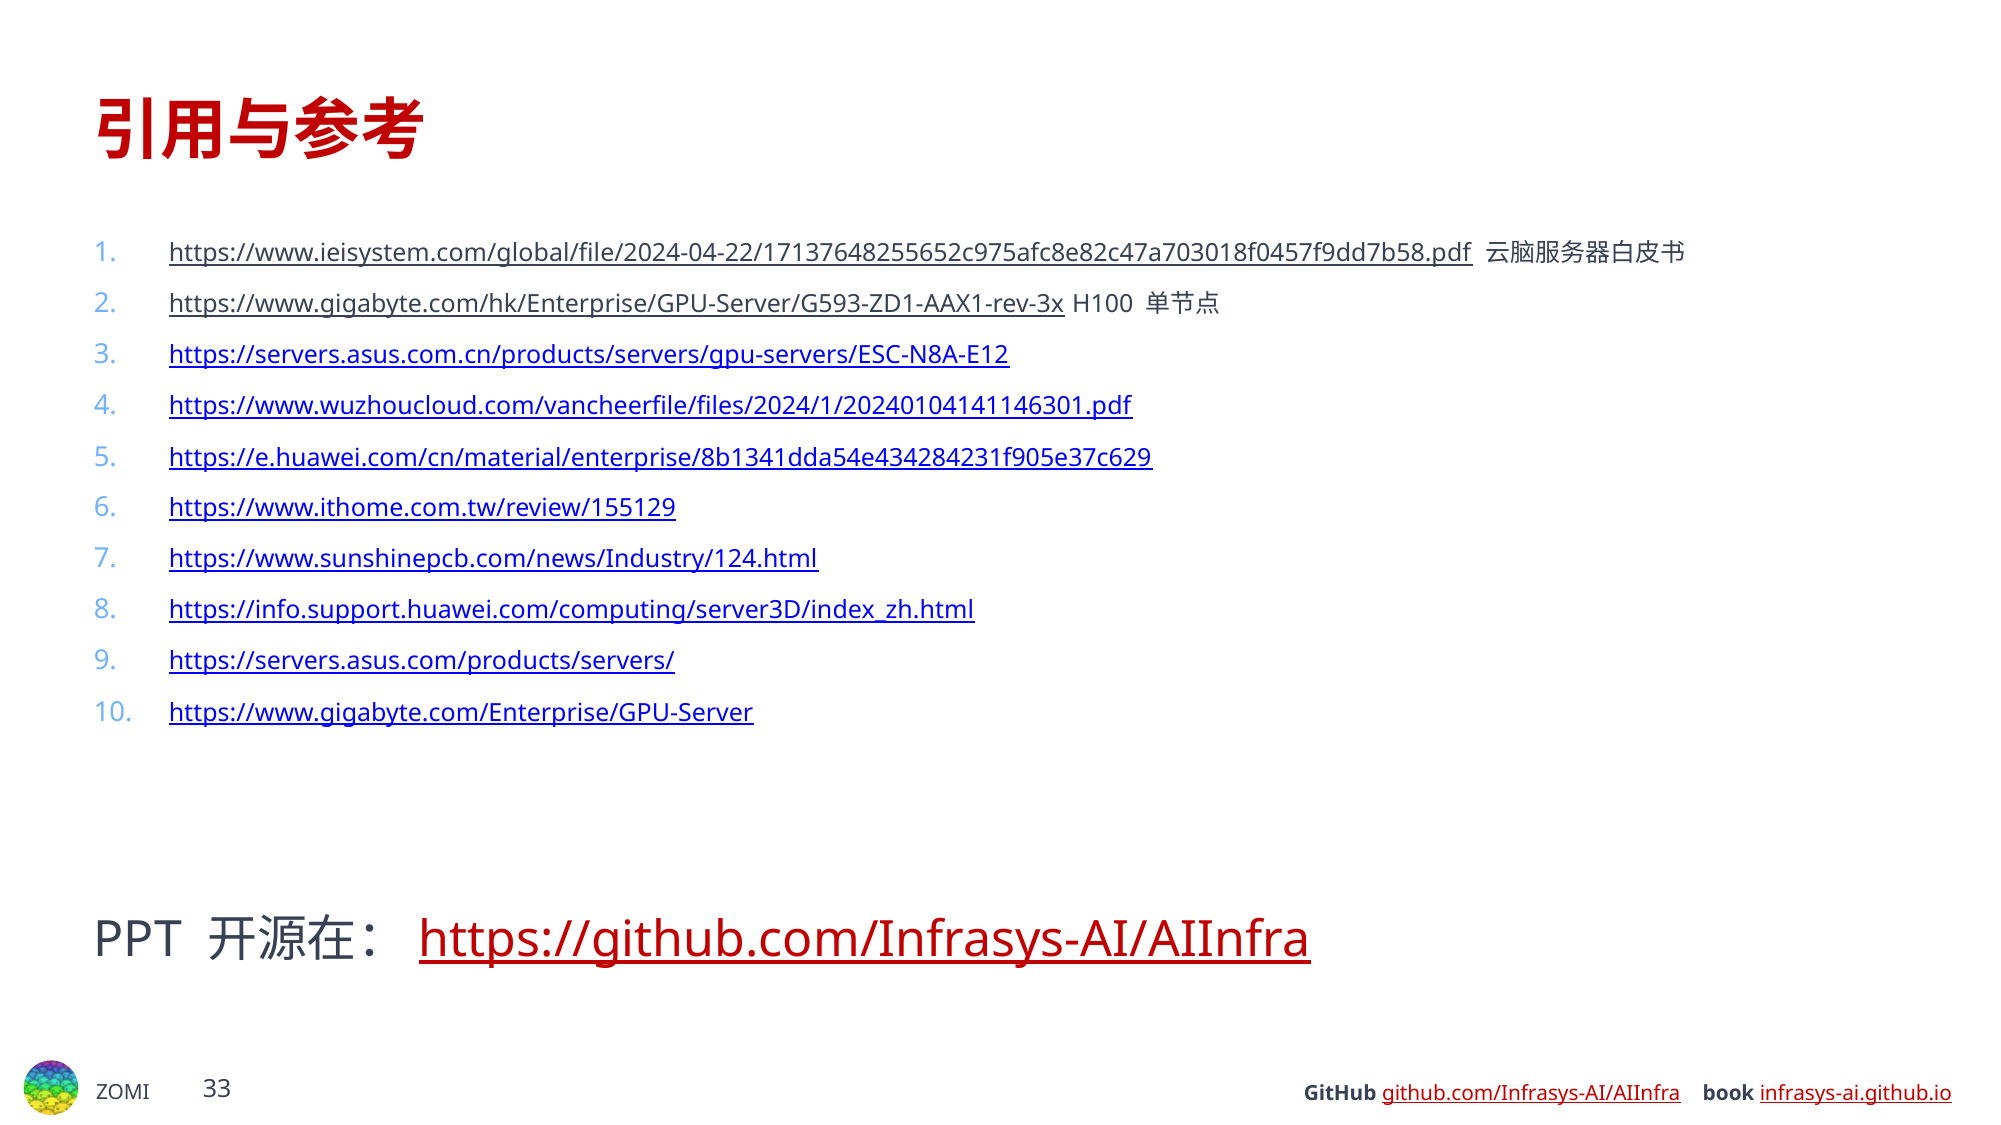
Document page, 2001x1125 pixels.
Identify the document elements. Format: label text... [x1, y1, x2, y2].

title 引用与参考 [79, 78, 1910, 175]
list https://www.ieisystem.com/global/file/2024-04-22/17137648255652c975afc8e82c47a703018f0457f9dd7b58.pdf 云脑服务器白皮书 https://www.gigabyte.com/hk/Enterprise/GPU-Server/G593-ZD1-AAX1-rev-3x H100 单节点 https://servers.asus.com.cn/products/servers/gpu-servers/ESC-N8A-E12 https://www.wuzhoucloud.com/vancheerfile/files/2024/1/20240104141146301.pdf https://e.huawei.com/cn/material/enterprise/8b1341dda54e434284231f905e37c629 https://www.ithome.com.tw/review/155129 https://www.sunshinepcb.com/news/Industry/124.html https://info.support.huawei.com/computing/server3D/index_zh.html https://servers.asus.com/products/servers/ https://www.gigabyte.com/Enterprise/GPU-Server PPT 开源在：https://github.com/Infrasys-AI/AIInfra [79, 212, 1910, 1047]
picture [23, 1060, 79, 1115]
